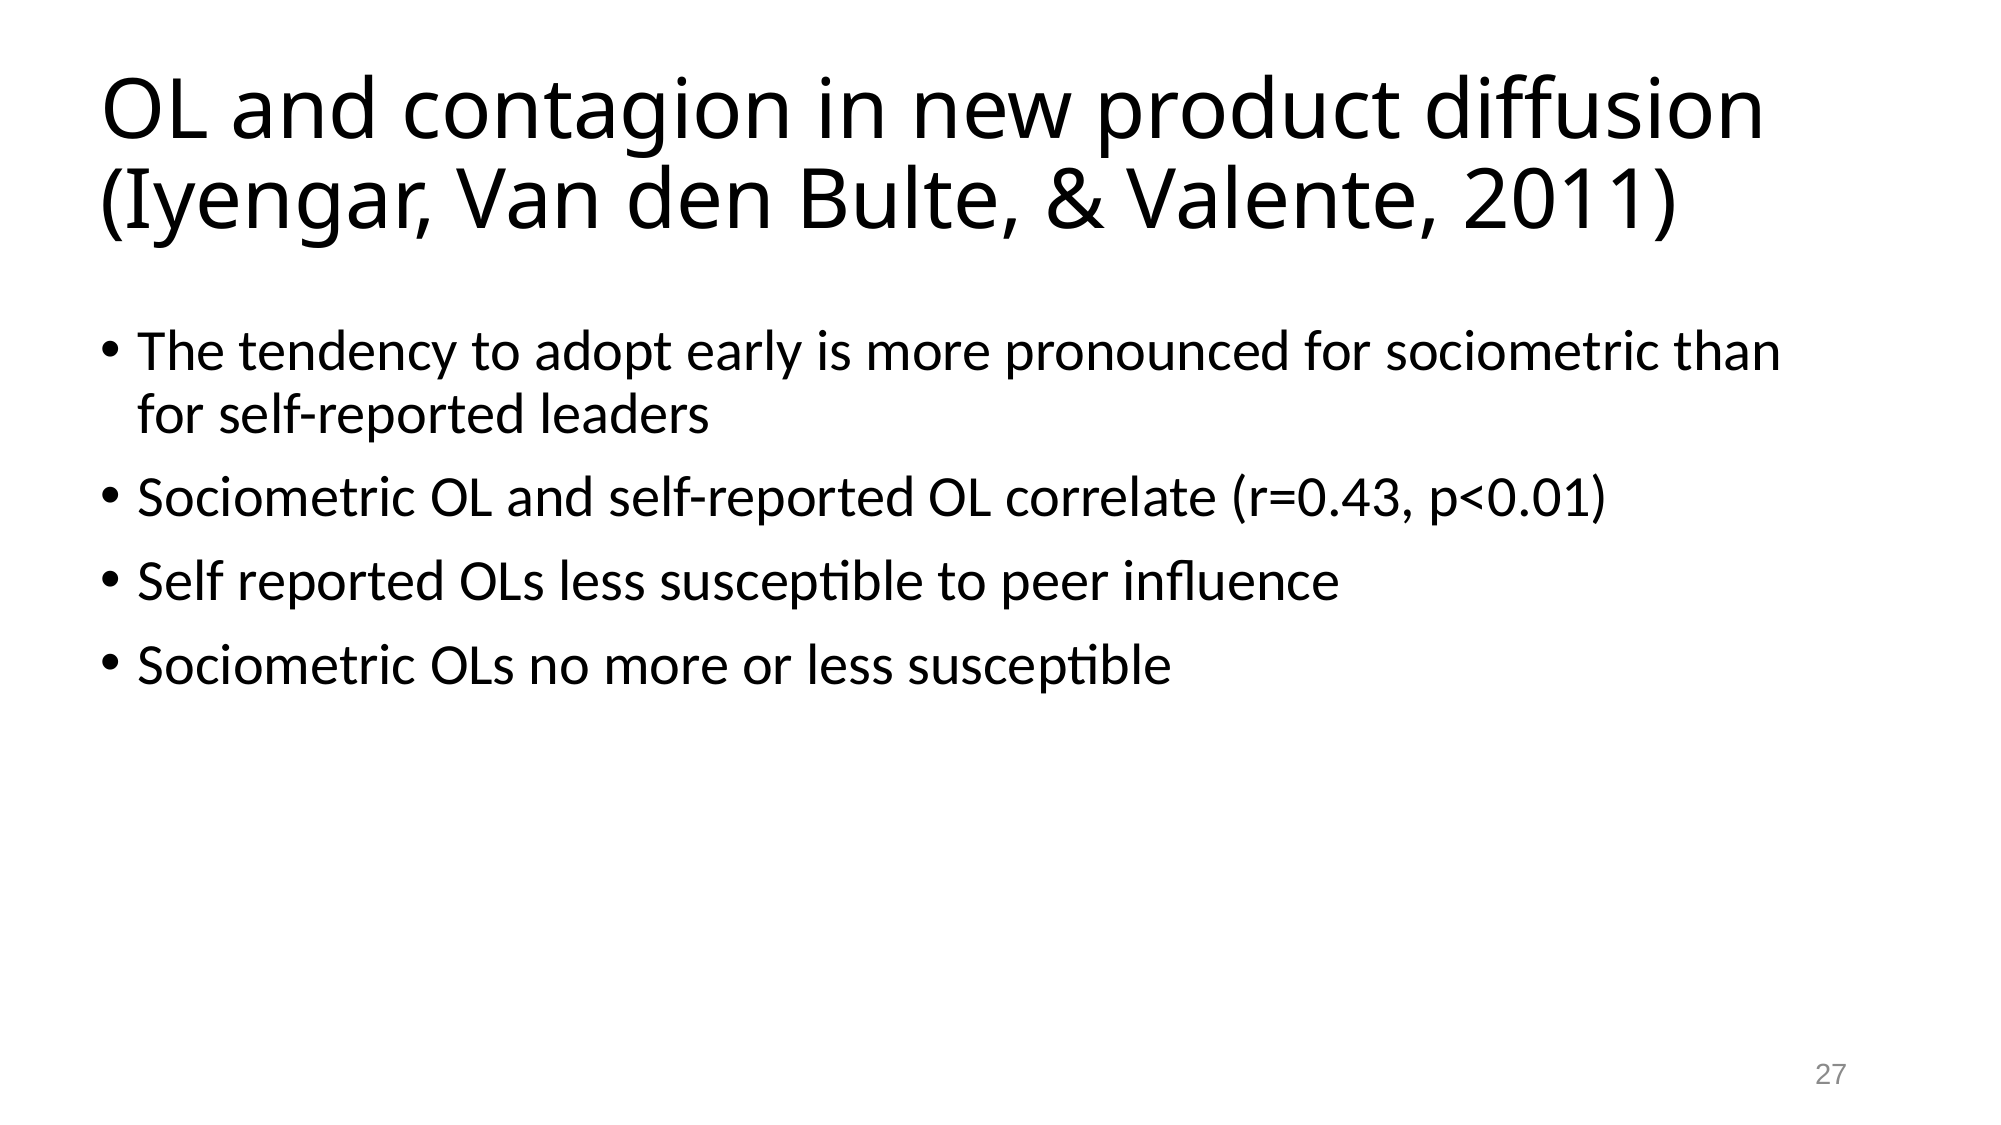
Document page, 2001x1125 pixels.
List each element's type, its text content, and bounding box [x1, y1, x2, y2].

title OL and contagion in new product diffusion (Iyengar, Van den Bulte, & Valente, 2011) [85, 62, 1813, 250]
slide_number 27 [1412, 1042, 1863, 1103]
list The tendency to adopt early is more pronounced for sociometric than for self-reported leaders Sociometric OL and self-reported OL correlate (r=0.43, p<0.01) Self reported OLs less susceptible to peer influence Sociometric OLs no more or less susceptible [85, 312, 1863, 1055]
